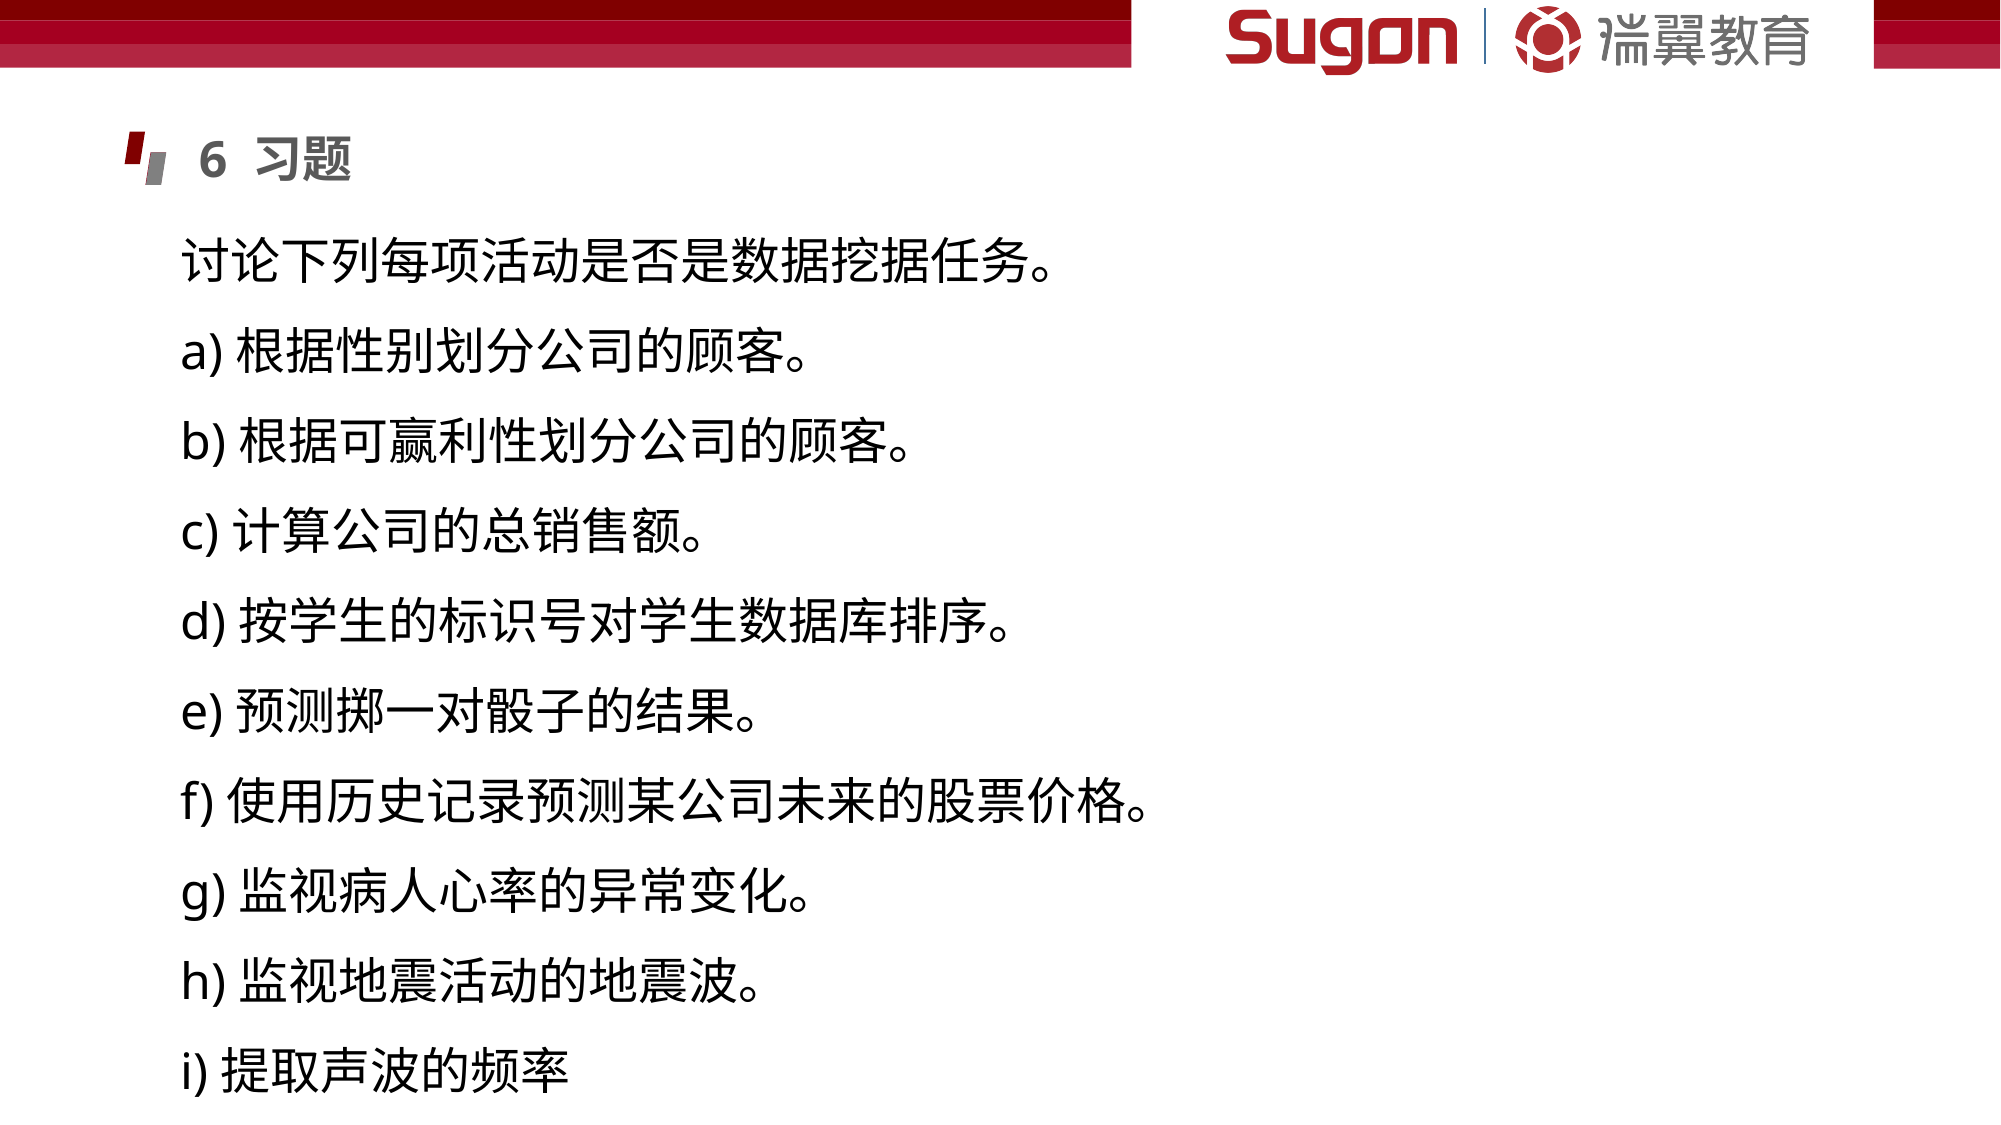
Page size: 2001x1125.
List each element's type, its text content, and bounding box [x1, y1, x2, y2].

text_box 6 习题 [183, 120, 865, 191]
picture [1515, 6, 1809, 73]
picture [1194, 0, 1484, 102]
text_box [144, 151, 168, 186]
text_box 讨论下列每项活动是否是数据挖据任务。 a)根据性别划分公司的顾客。 b)根据可赢利性划分公司的顾客。 c)计算公司的总销售额。 d)按学生的标识号对学生数据库排序。 e)预测掷一对骰子的结果。 f)使用历史记录预测某公司未来的股票价格。 g)监视病人心率的异常变化。 h)监视地震活动的地震波。 i)提取声波的频率 [165, 191, 1734, 1107]
text_box [123, 130, 147, 166]
